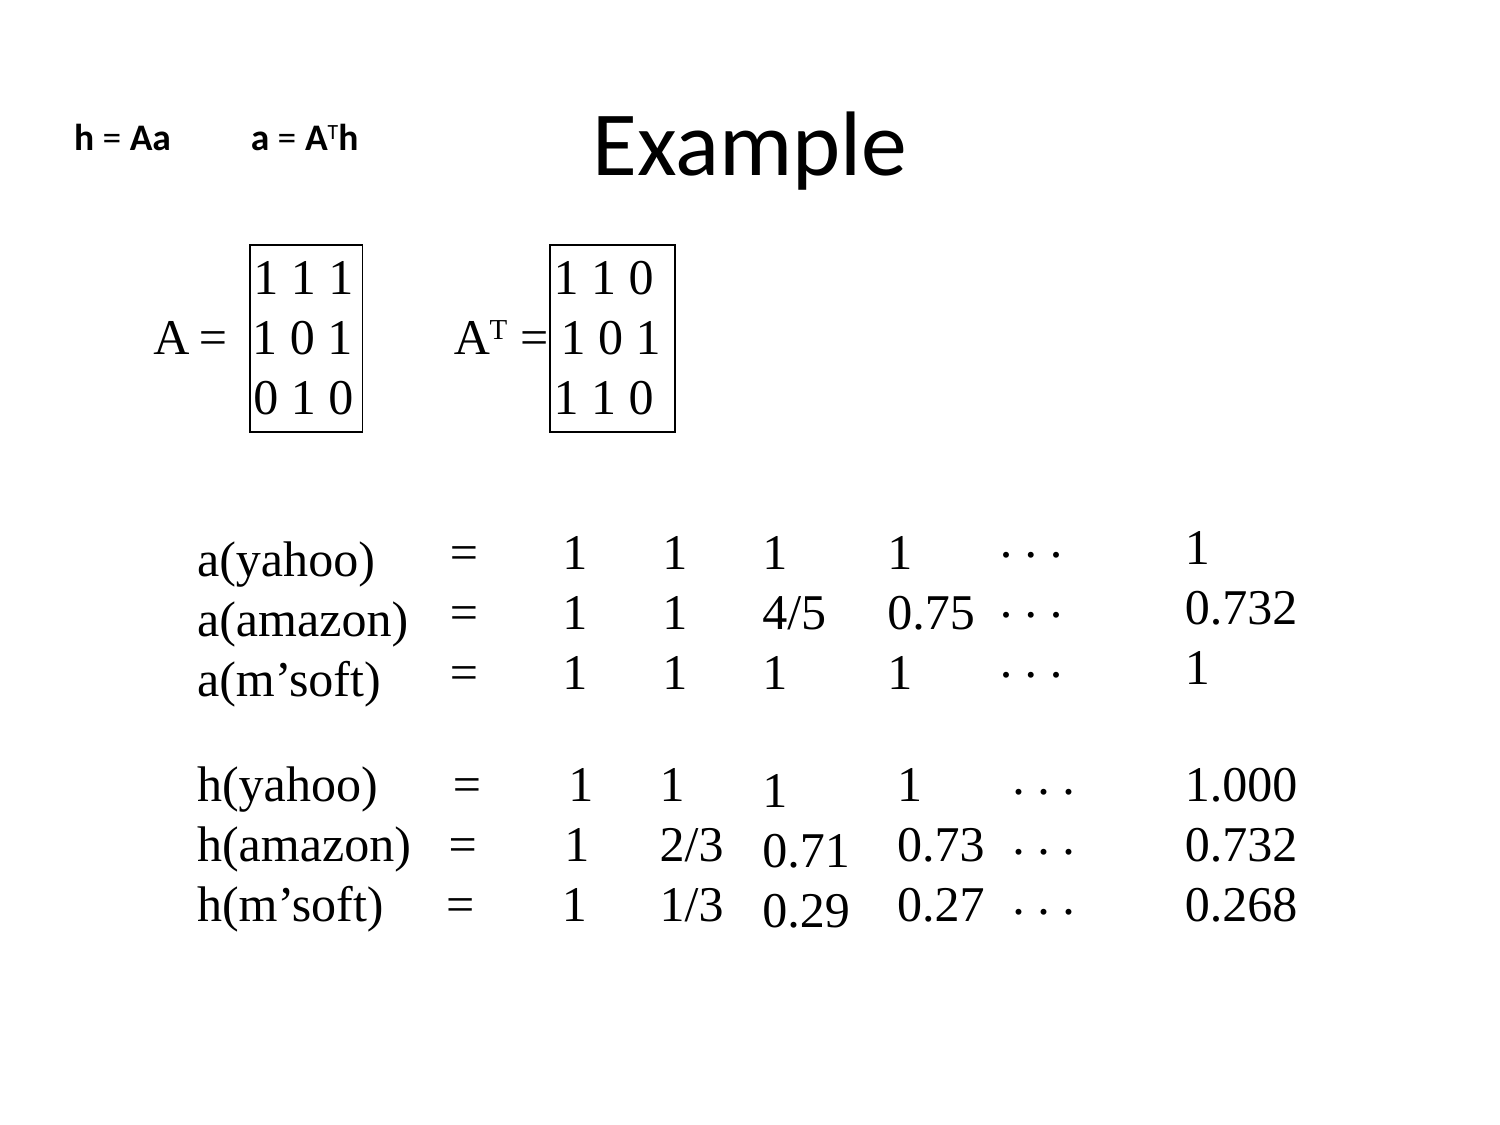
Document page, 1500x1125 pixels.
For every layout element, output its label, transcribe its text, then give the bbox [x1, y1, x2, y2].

text_box 1.000 0.732 0.268 [1170, 744, 1313, 939]
text_box a(yahoo) a(amazon) a(m’soft) [182, 519, 424, 714]
text_box h = Aa [59, 105, 187, 166]
text_box 1 0.75 1 [860, 512, 990, 708]
text_box 1 1 1 [647, 512, 703, 708]
text_box a = ATh [236, 105, 374, 166]
text_box [249, 244, 363, 433]
text_box 1 1 0 AT = 1 0 1 1 1 0 [438, 237, 676, 433]
text_box . . . . . . . . . [997, 737, 1090, 933]
text_box . . . . . . . . . [985, 499, 1078, 695]
text_box 1 0.732 1 [1170, 506, 1313, 702]
text_box 1 1 1 A = 1 0 1 0 1 0 [138, 237, 369, 433]
text_box 1 0.71 0.29 [747, 749, 865, 945]
text_box h(yahoo) = 1 h(amazon) = 1 h(m’soft) = 1 [182, 744, 609, 939]
text_box = = = [435, 512, 493, 708]
title Example [75, 45, 1425, 233]
text_box 1 4/5 1 [747, 512, 842, 708]
text_box 1 1 1 [547, 512, 603, 708]
text_box 1 0.73 0.27 [869, 744, 1000, 939]
text_box 1 2/3 1/3 [644, 744, 739, 939]
text_box [549, 244, 675, 433]
